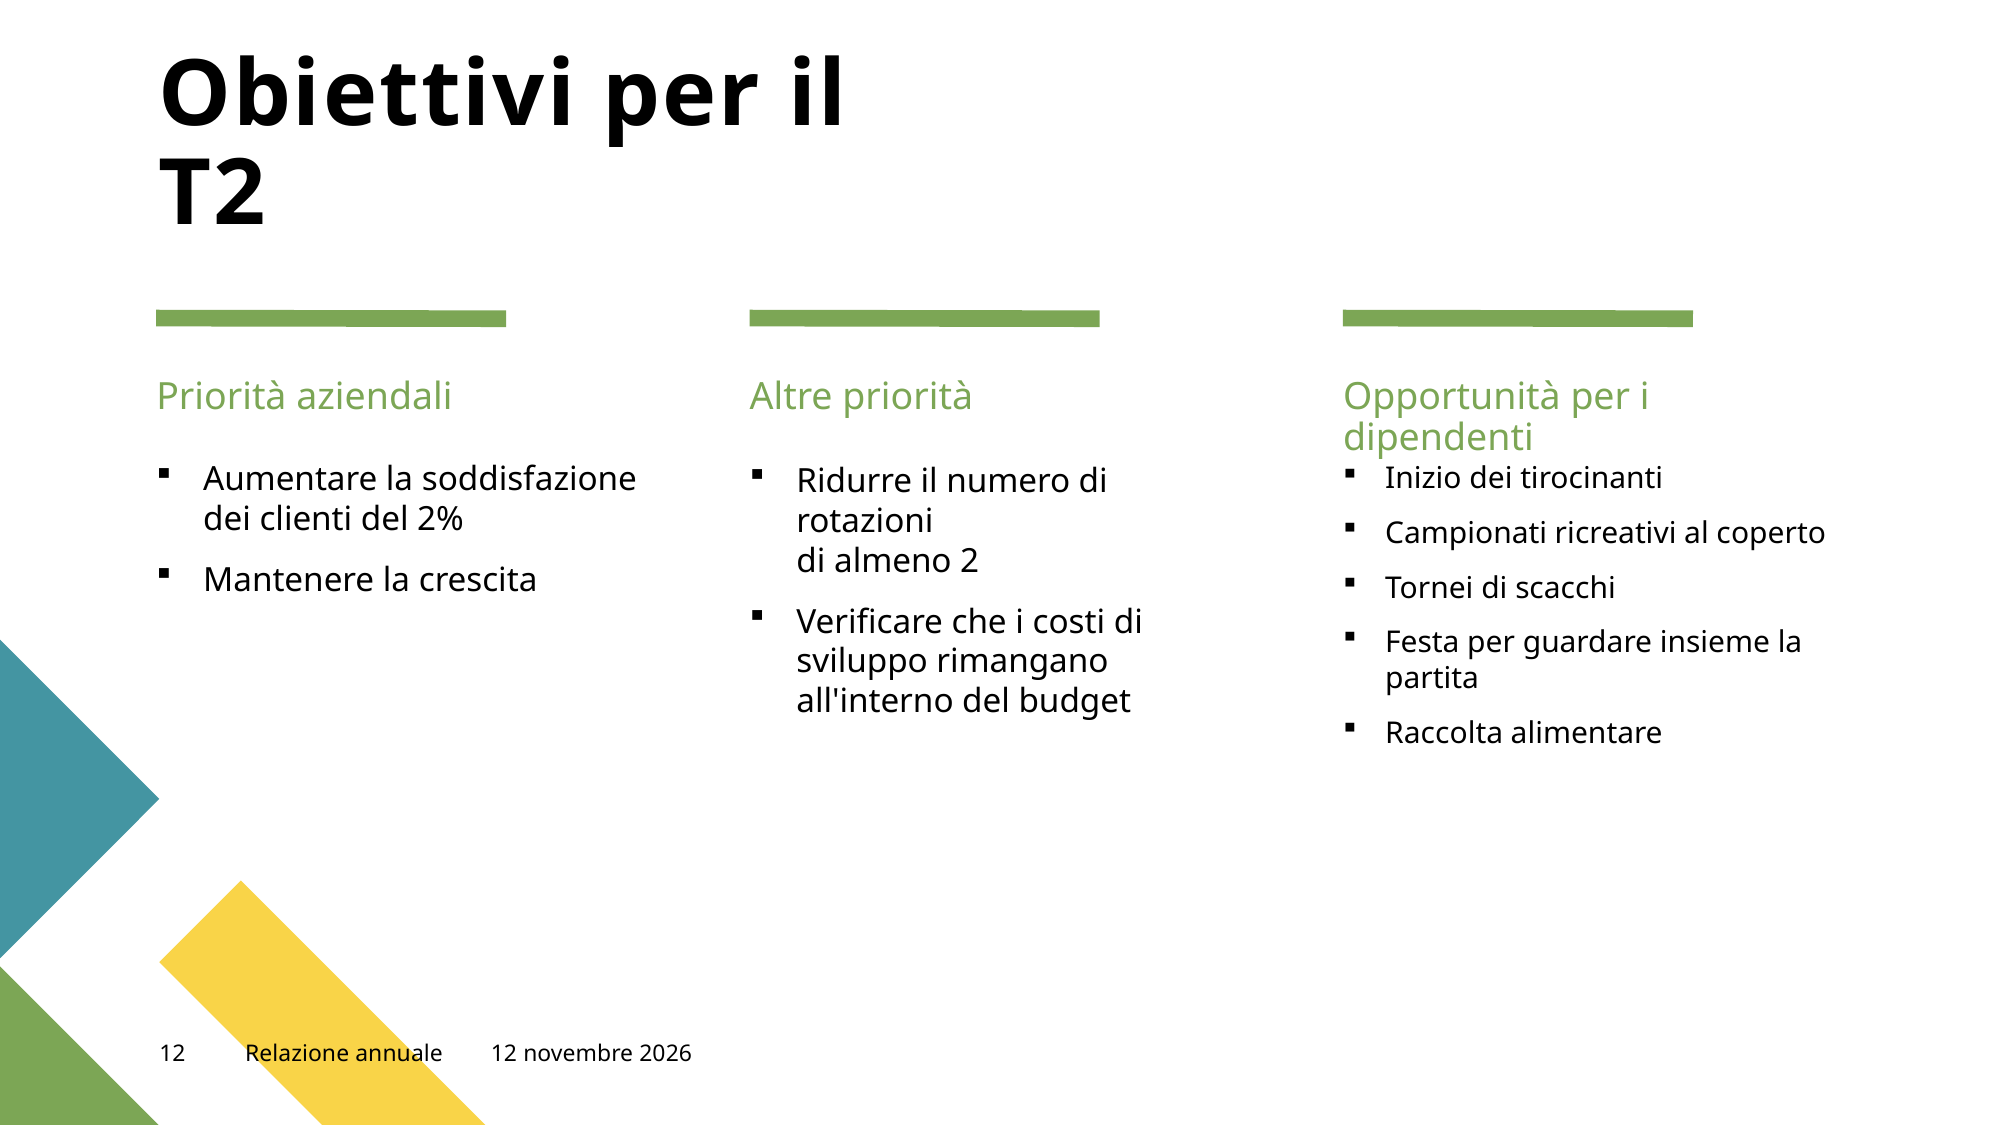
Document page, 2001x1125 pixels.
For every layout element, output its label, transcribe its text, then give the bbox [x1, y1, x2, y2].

list Opportunità per i dipendenti [1343, 377, 1842, 444]
list Ridurre il numero di rotazioni di almeno 2 Verificare che i costi di sviluppo rimangano all'interno del budget [749, 459, 1250, 778]
slide_number 12 [159, 1038, 245, 1080]
slide_number 18 settembre 2023 [490, 1038, 707, 1080]
list Priorità aziendali [156, 377, 655, 444]
footer Relazione annuale [245, 1038, 490, 1080]
title Obiettivi per il T2 [158, 144, 969, 245]
list Inizio dei tirocinanti Campionati ricreativi al coperto Tornei di scacchi Festa per guardare insieme la partita Raccolta alimentare [1343, 459, 1842, 778]
list Altre priorità [749, 377, 1248, 444]
list Aumentare la soddisfazione dei clienti del 2% Mantenere la crescita [156, 457, 655, 776]
